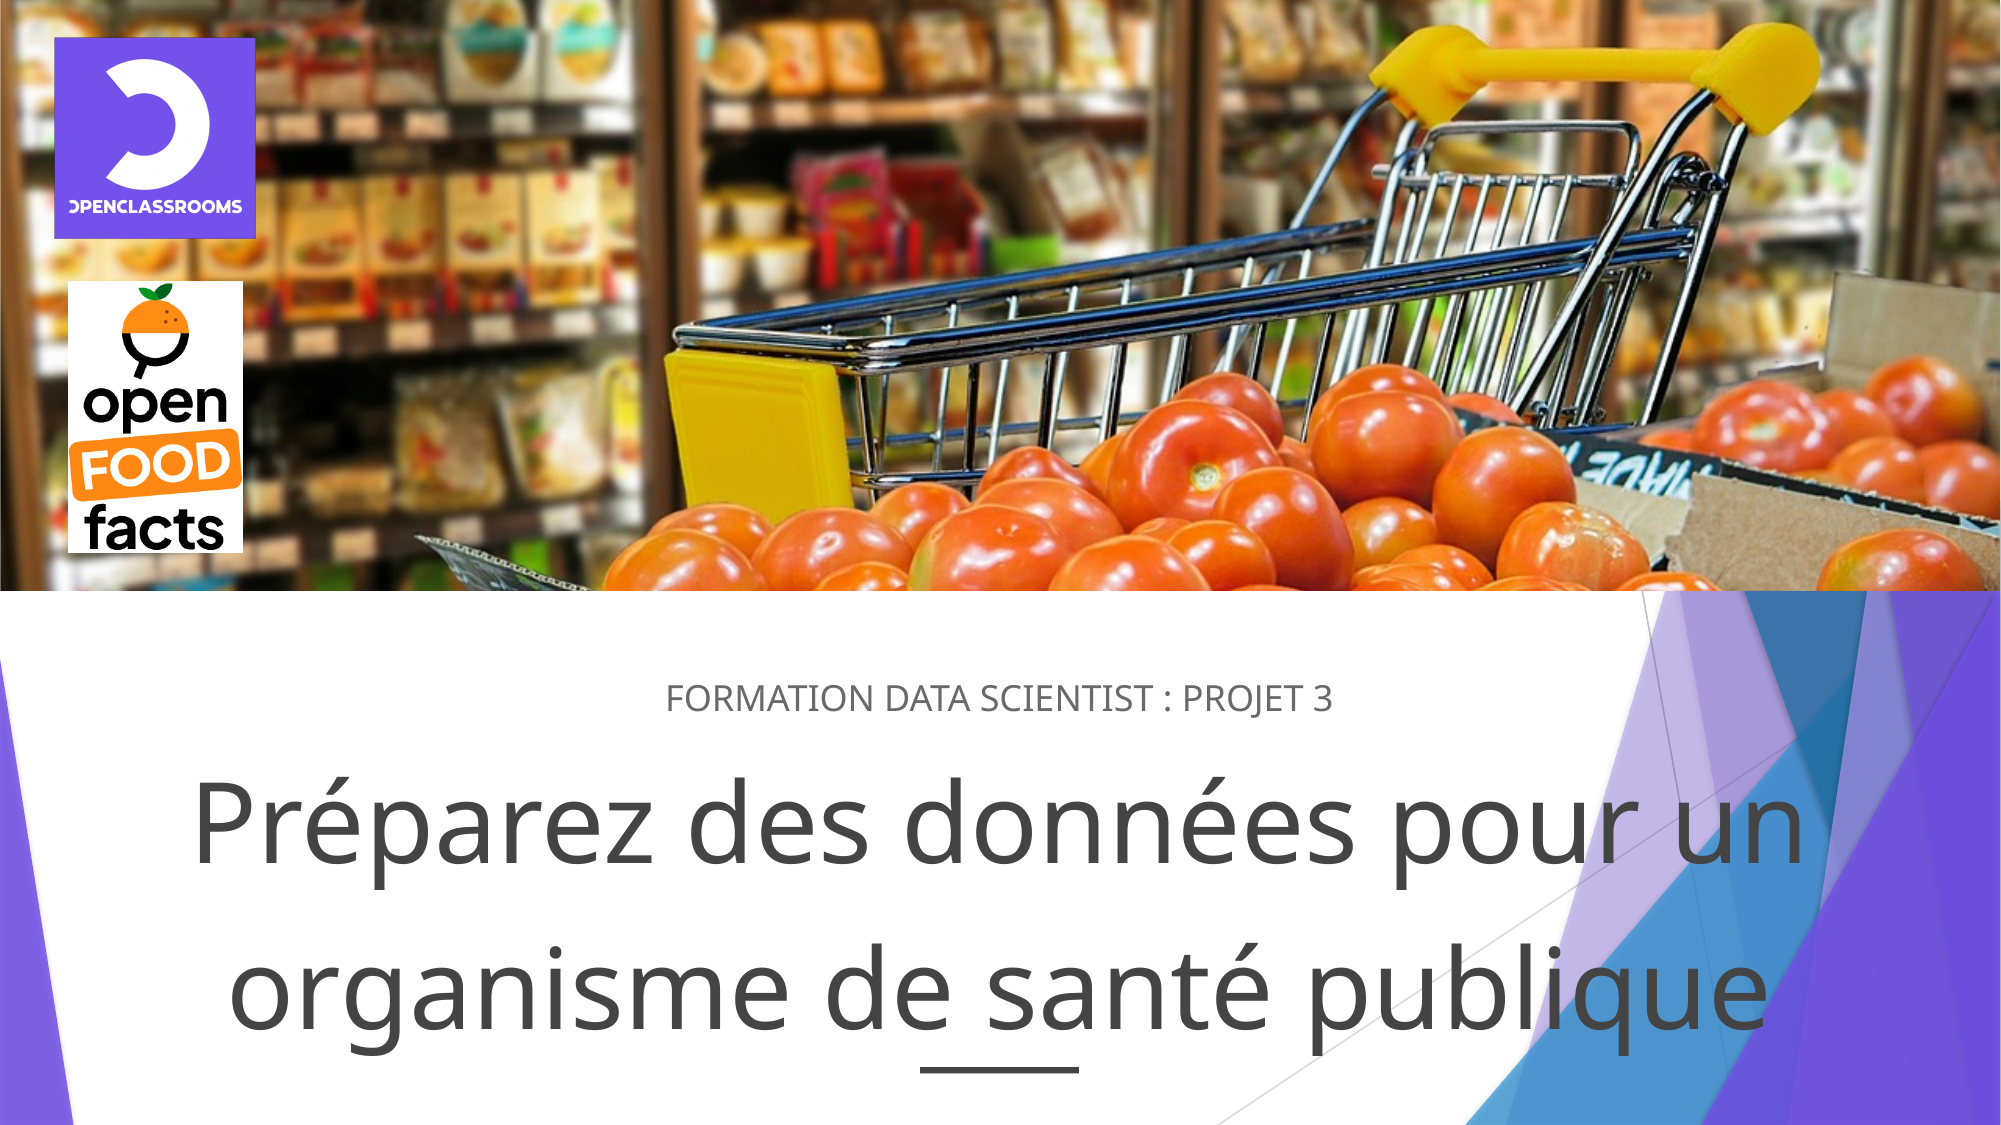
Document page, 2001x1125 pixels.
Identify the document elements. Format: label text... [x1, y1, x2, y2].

text_box FORMATION DATA SCIENTIST : PROJET 3 [155, 676, 1845, 719]
text_box Préparez des données pour un organisme de santé publique [155, 719, 1845, 1052]
picture [0, 0, 2000, 591]
picture [920, 1065, 1080, 1075]
